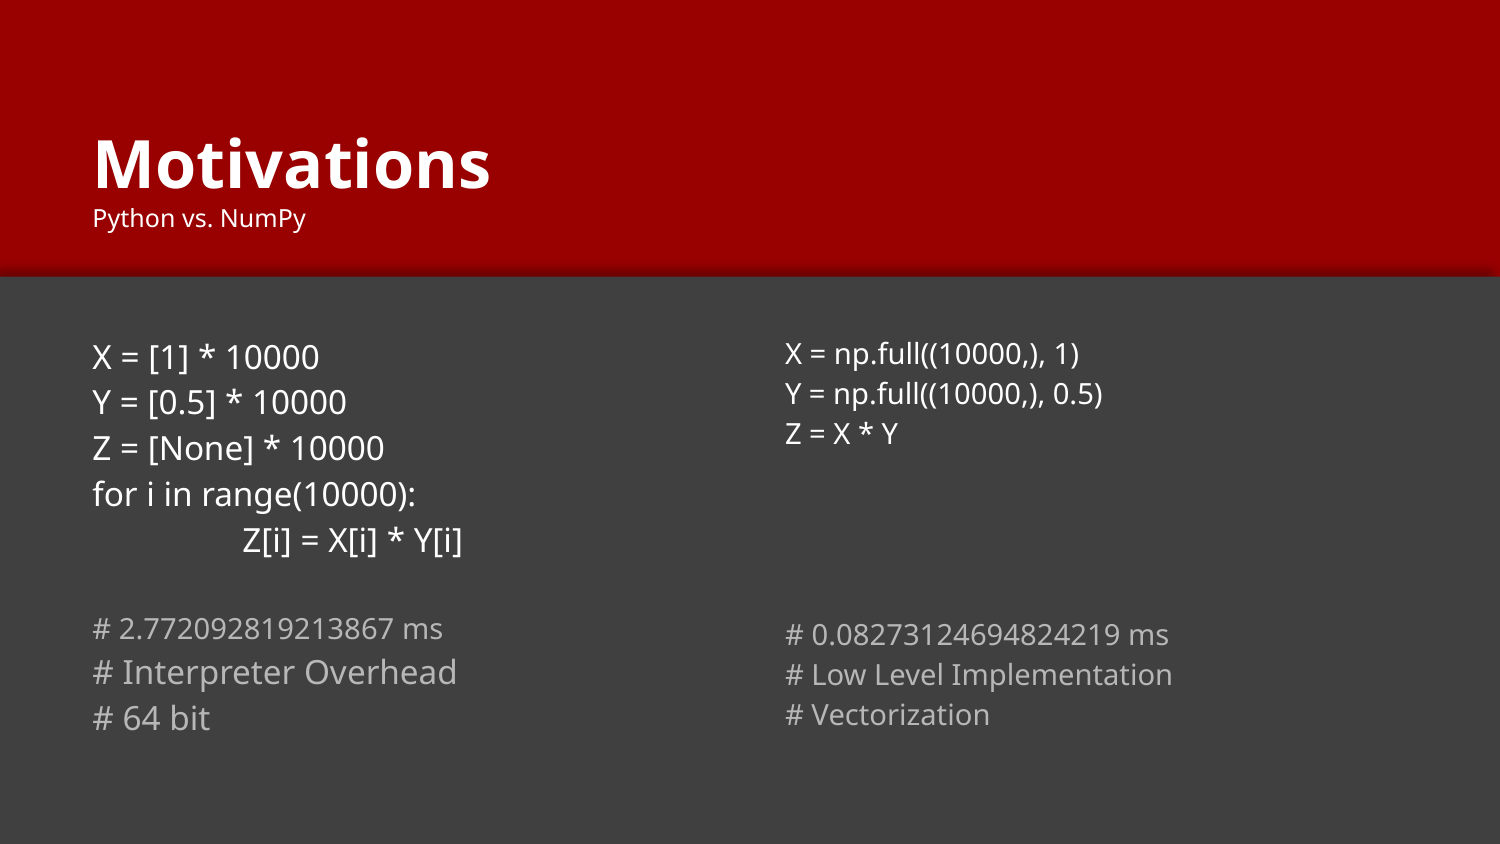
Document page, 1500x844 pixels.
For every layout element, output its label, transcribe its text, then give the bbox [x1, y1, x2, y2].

list X = np.full((10000,), 1) Y = np.full((10000,), 0.5) Z = X * Y # 0.08273124694824219 ms # Low Level Implementation # Vectorization [770, 314, 1427, 760]
title Motivations Python vs. NumPy [77, 121, 1427, 248]
list X = [1] * 10000 Y = [0.5] * 10000 Z = [None] * 10000 for i in range(10000): Z[i] = X[i] * Y[i] # 2.772092819213867 ms # Interpreter Overhead # 64 bit [77, 314, 734, 760]
